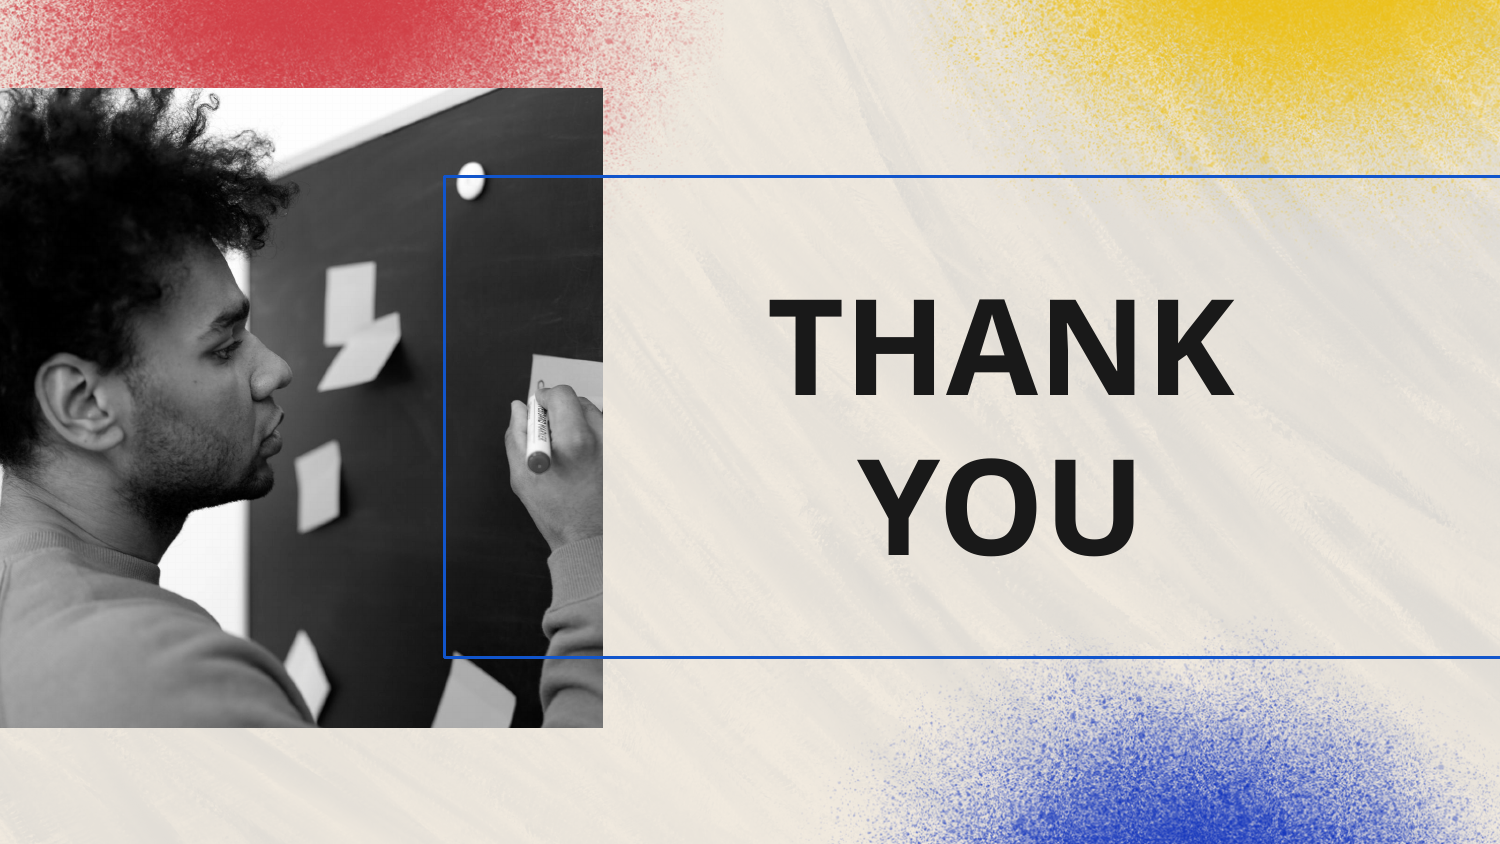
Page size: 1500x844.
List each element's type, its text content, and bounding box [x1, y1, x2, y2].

text_box [607, 176, 1500, 658]
title THANK YOU [620, 214, 1383, 630]
picture [0, 0, 1500, 844]
